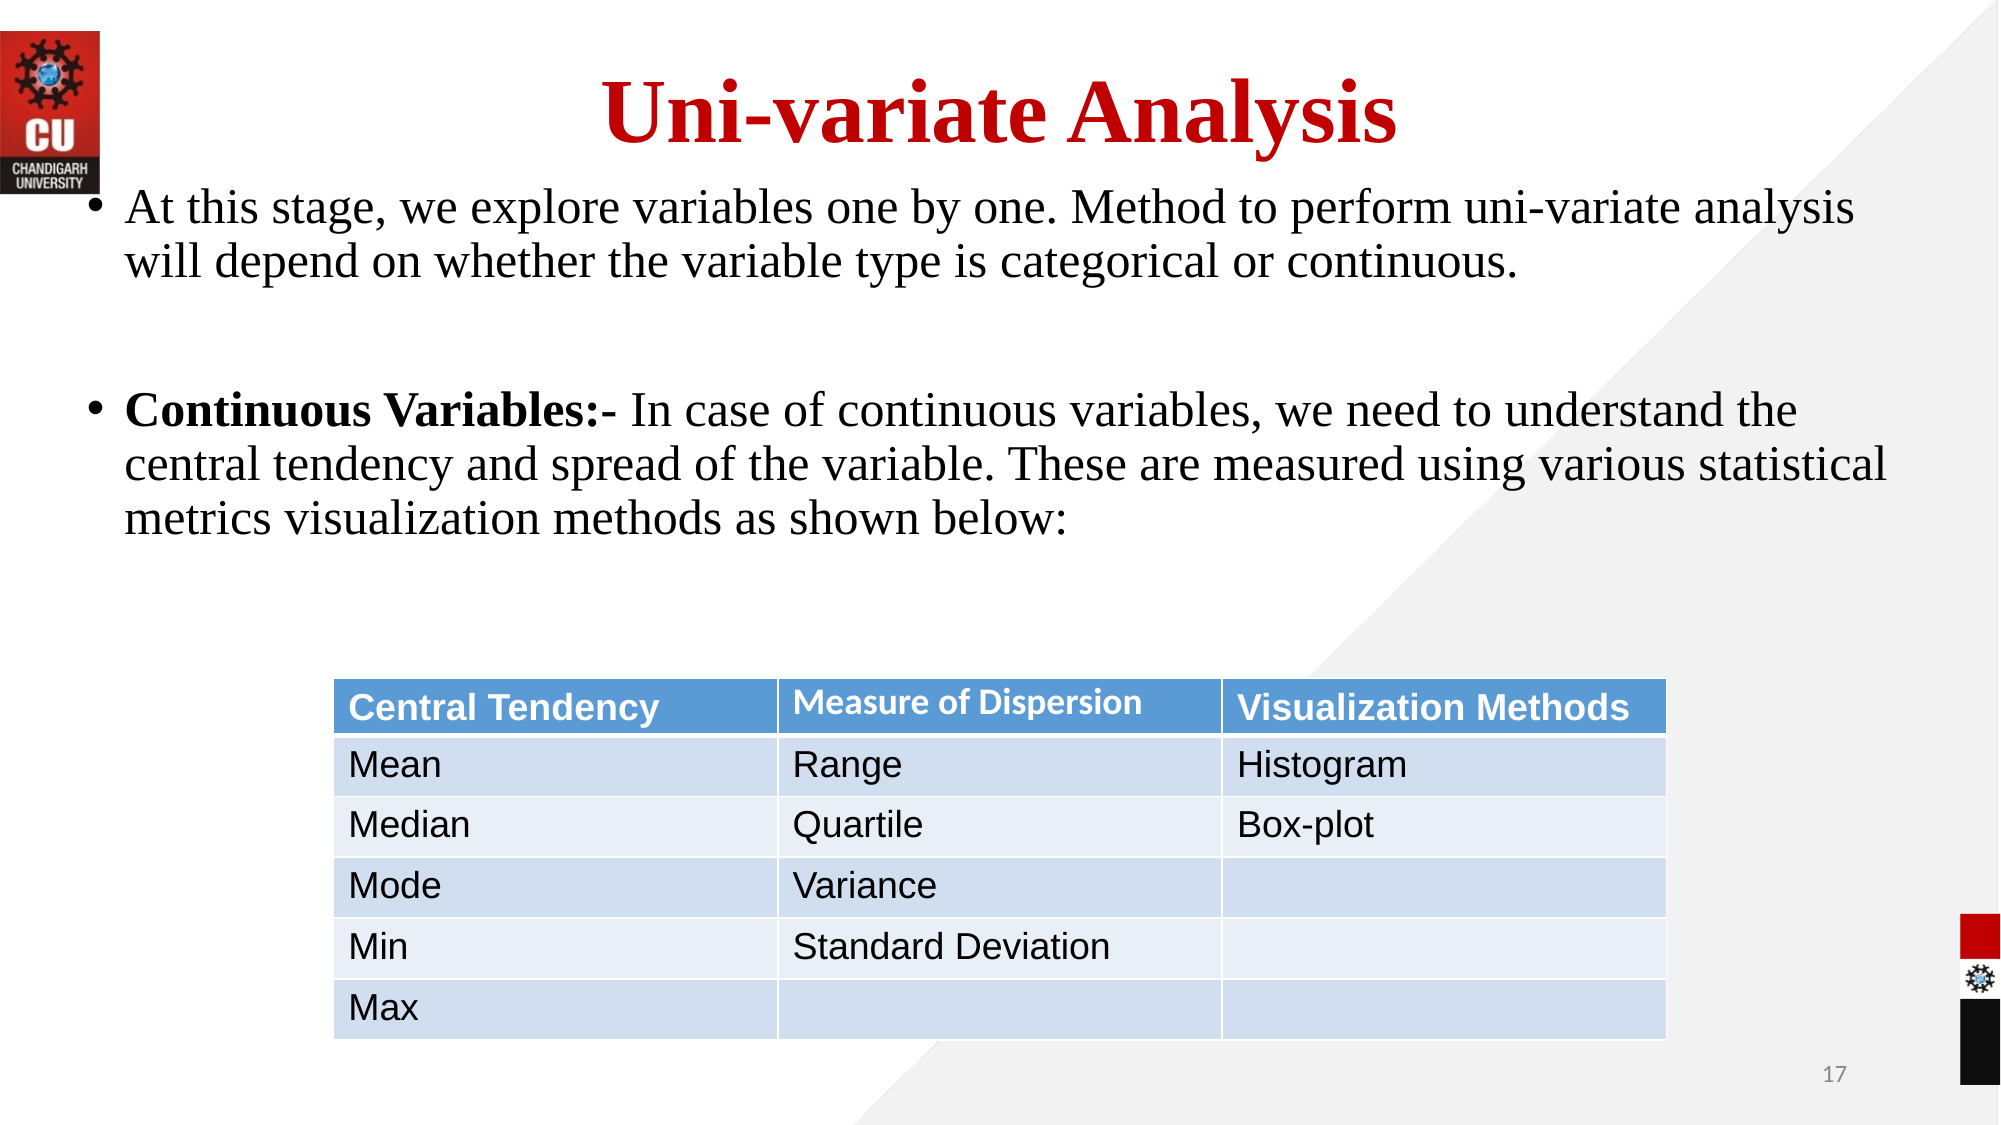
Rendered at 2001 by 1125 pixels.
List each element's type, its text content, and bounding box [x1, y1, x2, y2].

table_cell Median [334, 797, 777, 856]
table_cell Quartile [779, 797, 1221, 856]
picture [0, 0, 2001, 1125]
table_cell [1223, 980, 1666, 1039]
table_cell Range [779, 738, 1221, 796]
title Uni-variate Analysis [137, 3, 1863, 172]
table_cell Mode [334, 858, 777, 917]
table_cell Mean [334, 738, 777, 796]
table_cell [1223, 858, 1666, 917]
table_cell Standard Deviation [779, 919, 1221, 978]
table_cell Min [334, 919, 777, 978]
table_cell Variance [779, 858, 1221, 917]
table_header Visualization Methods [1223, 679, 1666, 733]
table_cell Box-plot [1223, 797, 1666, 856]
table_cell Max [334, 980, 777, 1039]
table_cell [779, 980, 1221, 1039]
slide_number ‹#› [1412, 1042, 1863, 1103]
table_cell Histogram [1223, 738, 1666, 796]
list At this stage, we explore variables one by one. Method to perform uni-variate analysis will depend on whether the variable type is categorical or continuous. Continuous Variables:- In case of continuous variables, we need to understand the central tendency and spread of the variable. These are measured using various statistical metrics visualization methods as shown below: [71, 172, 1937, 1122]
table_cell [1223, 919, 1666, 978]
table_header Measure of Dispersion [779, 679, 1221, 733]
table_header Central Tendency [334, 679, 777, 733]
